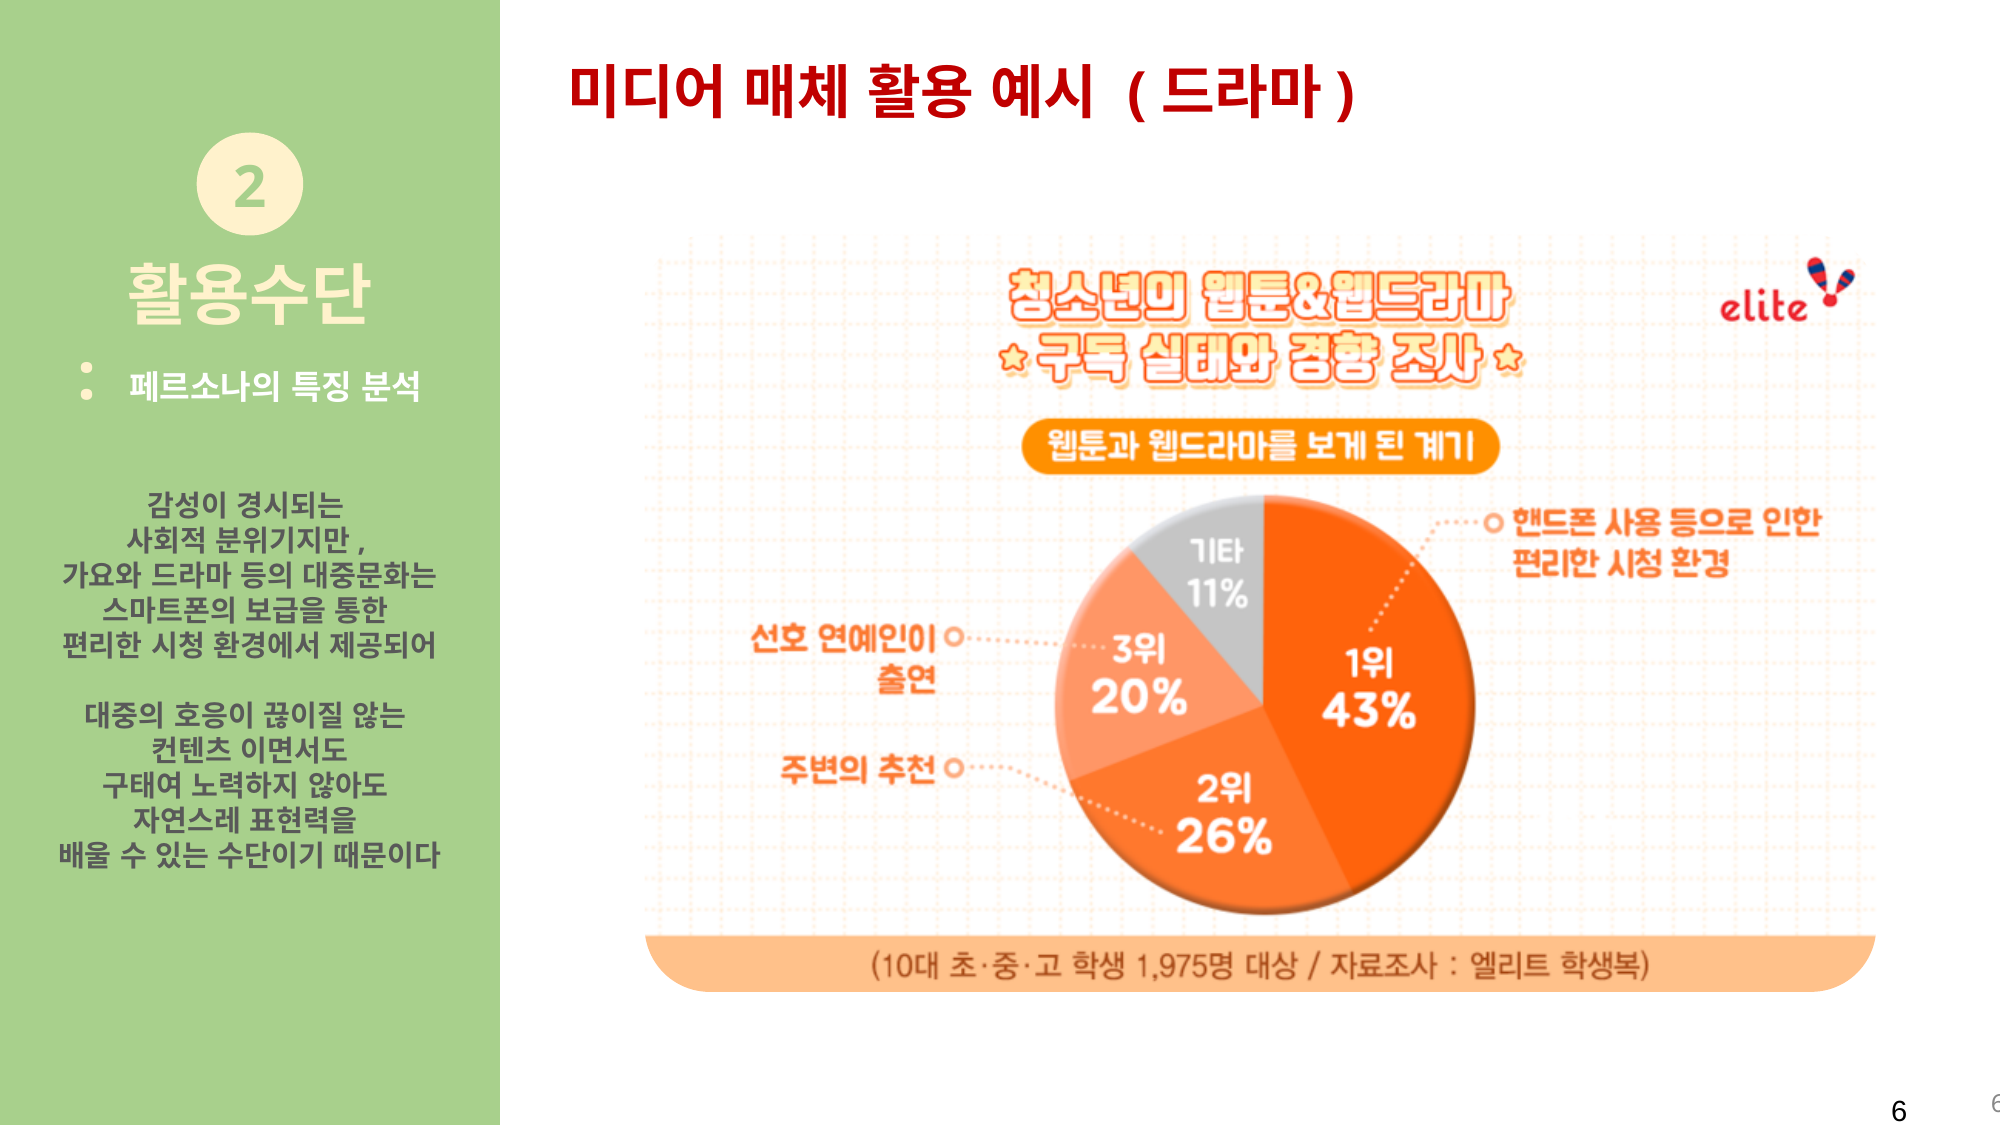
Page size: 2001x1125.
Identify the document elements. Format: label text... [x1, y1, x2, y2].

text_box ‹#› [1876, 1084, 2000, 1125]
text_box 2 [197, 133, 303, 235]
picture [644, 234, 1877, 993]
text_box 활용수단 : 페르소나의 특징 분석 감성이 경시되는 사회적 분위기지만, 가요와 드라마 등의 대중문화는 스마트폰의 보급을 통한 편리한 시청 환경에서 제공되어 대중의 호응이 끊이질 않는 컨텐츠 이면서도 구태여 노력하지 않아도 자연스레 표현력을 배울 수 있는 수단이기 때문이다 [0, 0, 500, 1125]
text_box 미디어 매체 활용 예시 (드라마) [552, 47, 1553, 133]
